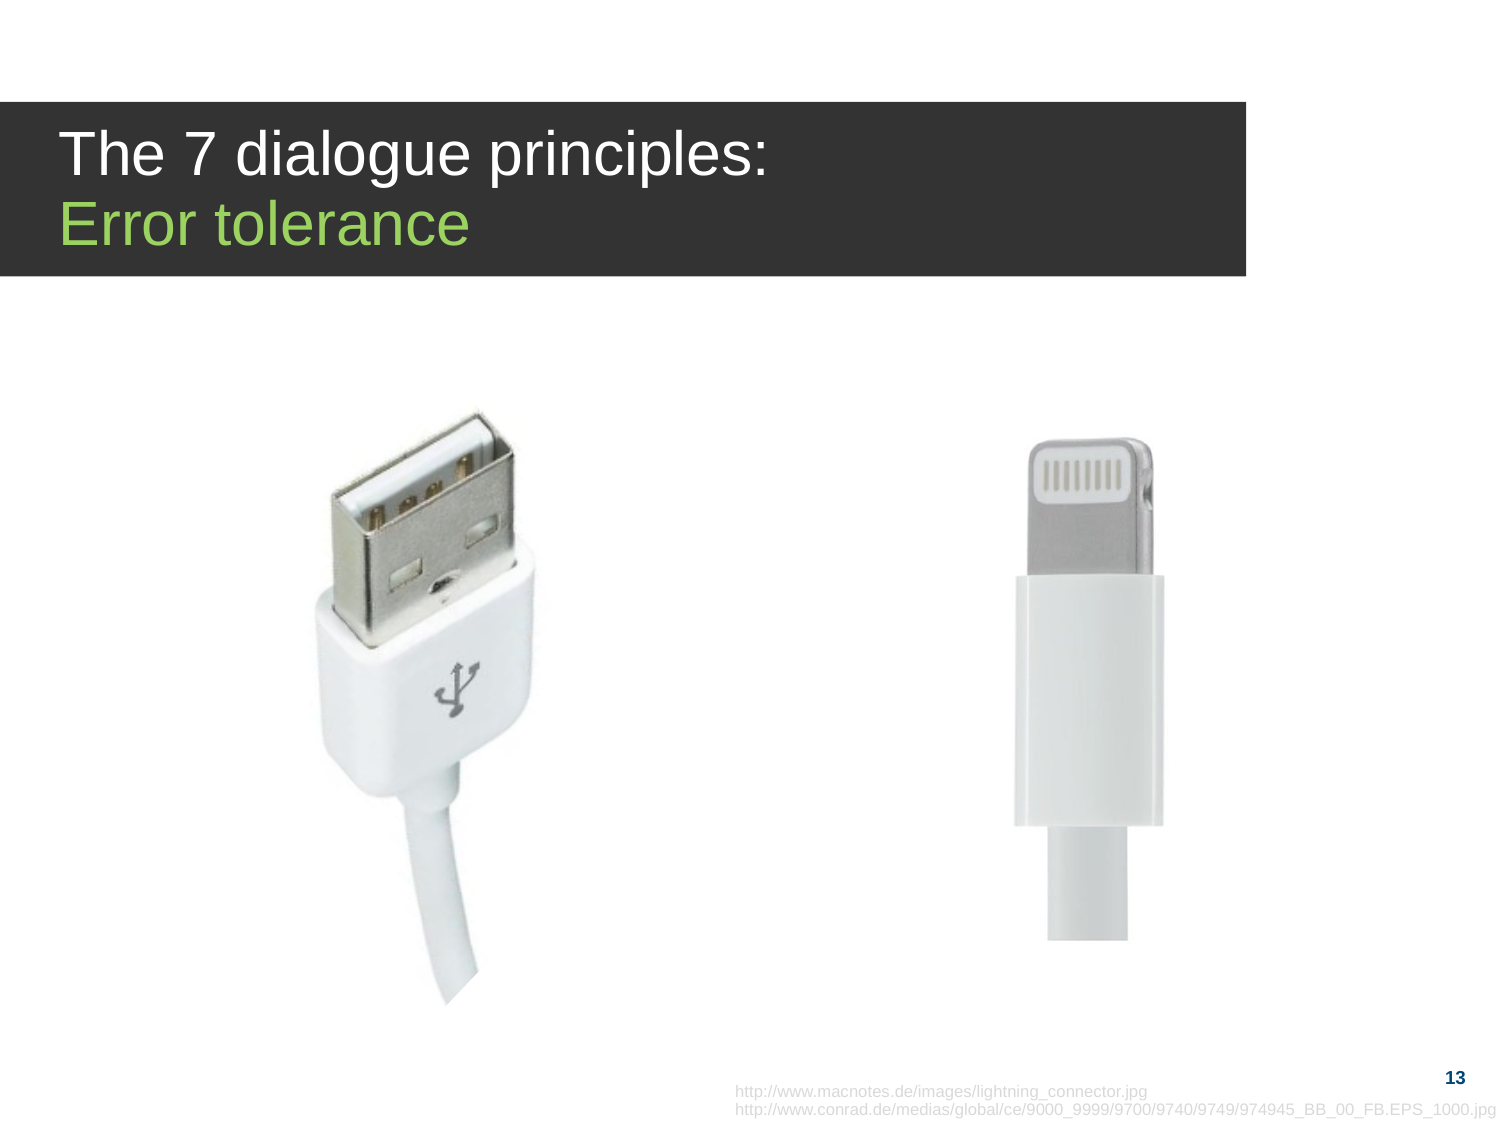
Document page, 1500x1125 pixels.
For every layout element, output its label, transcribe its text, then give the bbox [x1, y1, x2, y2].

text_box http://www.macnotes.de/images/lightning_connector.jpg http://www.conrad.de/medias/global/ce/9000_9999/9700/9740/9749/974945_BB_00_FB.EPS_1000.jpg [723, 1070, 1500, 1125]
picture [77, 286, 801, 1011]
picture [867, 345, 1276, 947]
text_box The 7 dialogue principles: Error tolerance [0, 101, 1247, 277]
